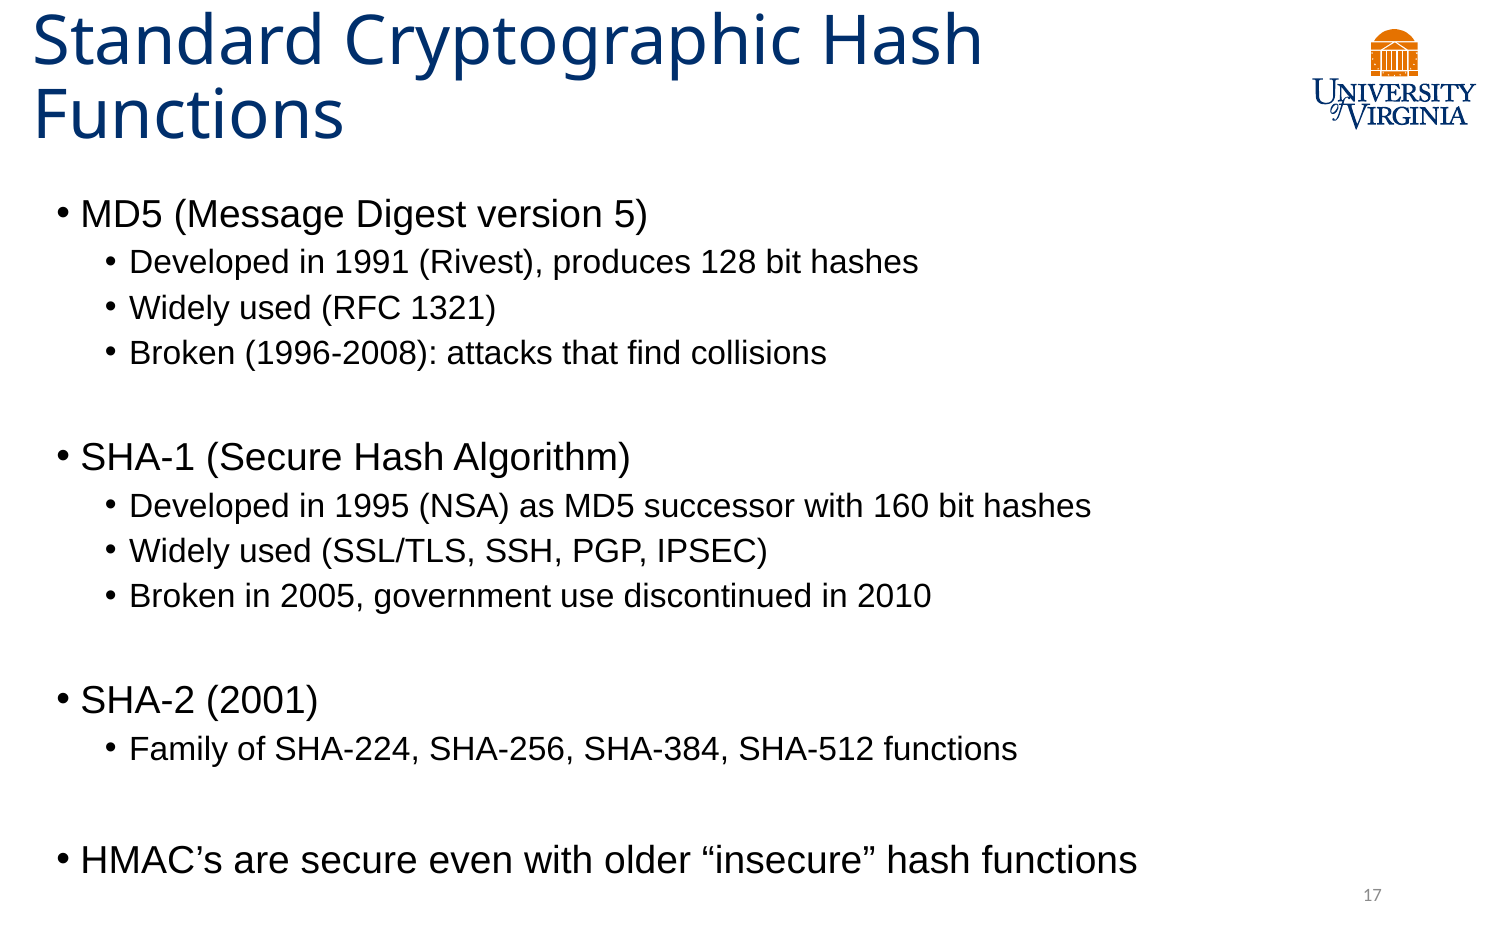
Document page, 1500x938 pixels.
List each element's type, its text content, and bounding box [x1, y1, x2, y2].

title Standard Cryptographic Hash Functions [17, 14, 1297, 145]
list MD5 (Message Digest version 5) Developed in 1991 (Rivest), produces 128 bit hashes Widely used (RFC 1321) Broken (1996-2008): attacks that find collisions SHA-1 (Secure Hash Algorithm) Developed in 1995 (NSA) as MD5 successor with 160 bit hashes Widely used (SSL/TLS, SSH, PGP, IPSEC) Broken in 2005, government use discontinued in 2010 SHA-2 (2001) Family of SHA-224, SHA-256, SHA-384, SHA-512 functions HMAC’s are secure even with older “insecure” hash functions [41, 181, 1355, 896]
slide_number 17 [1059, 868, 1397, 919]
